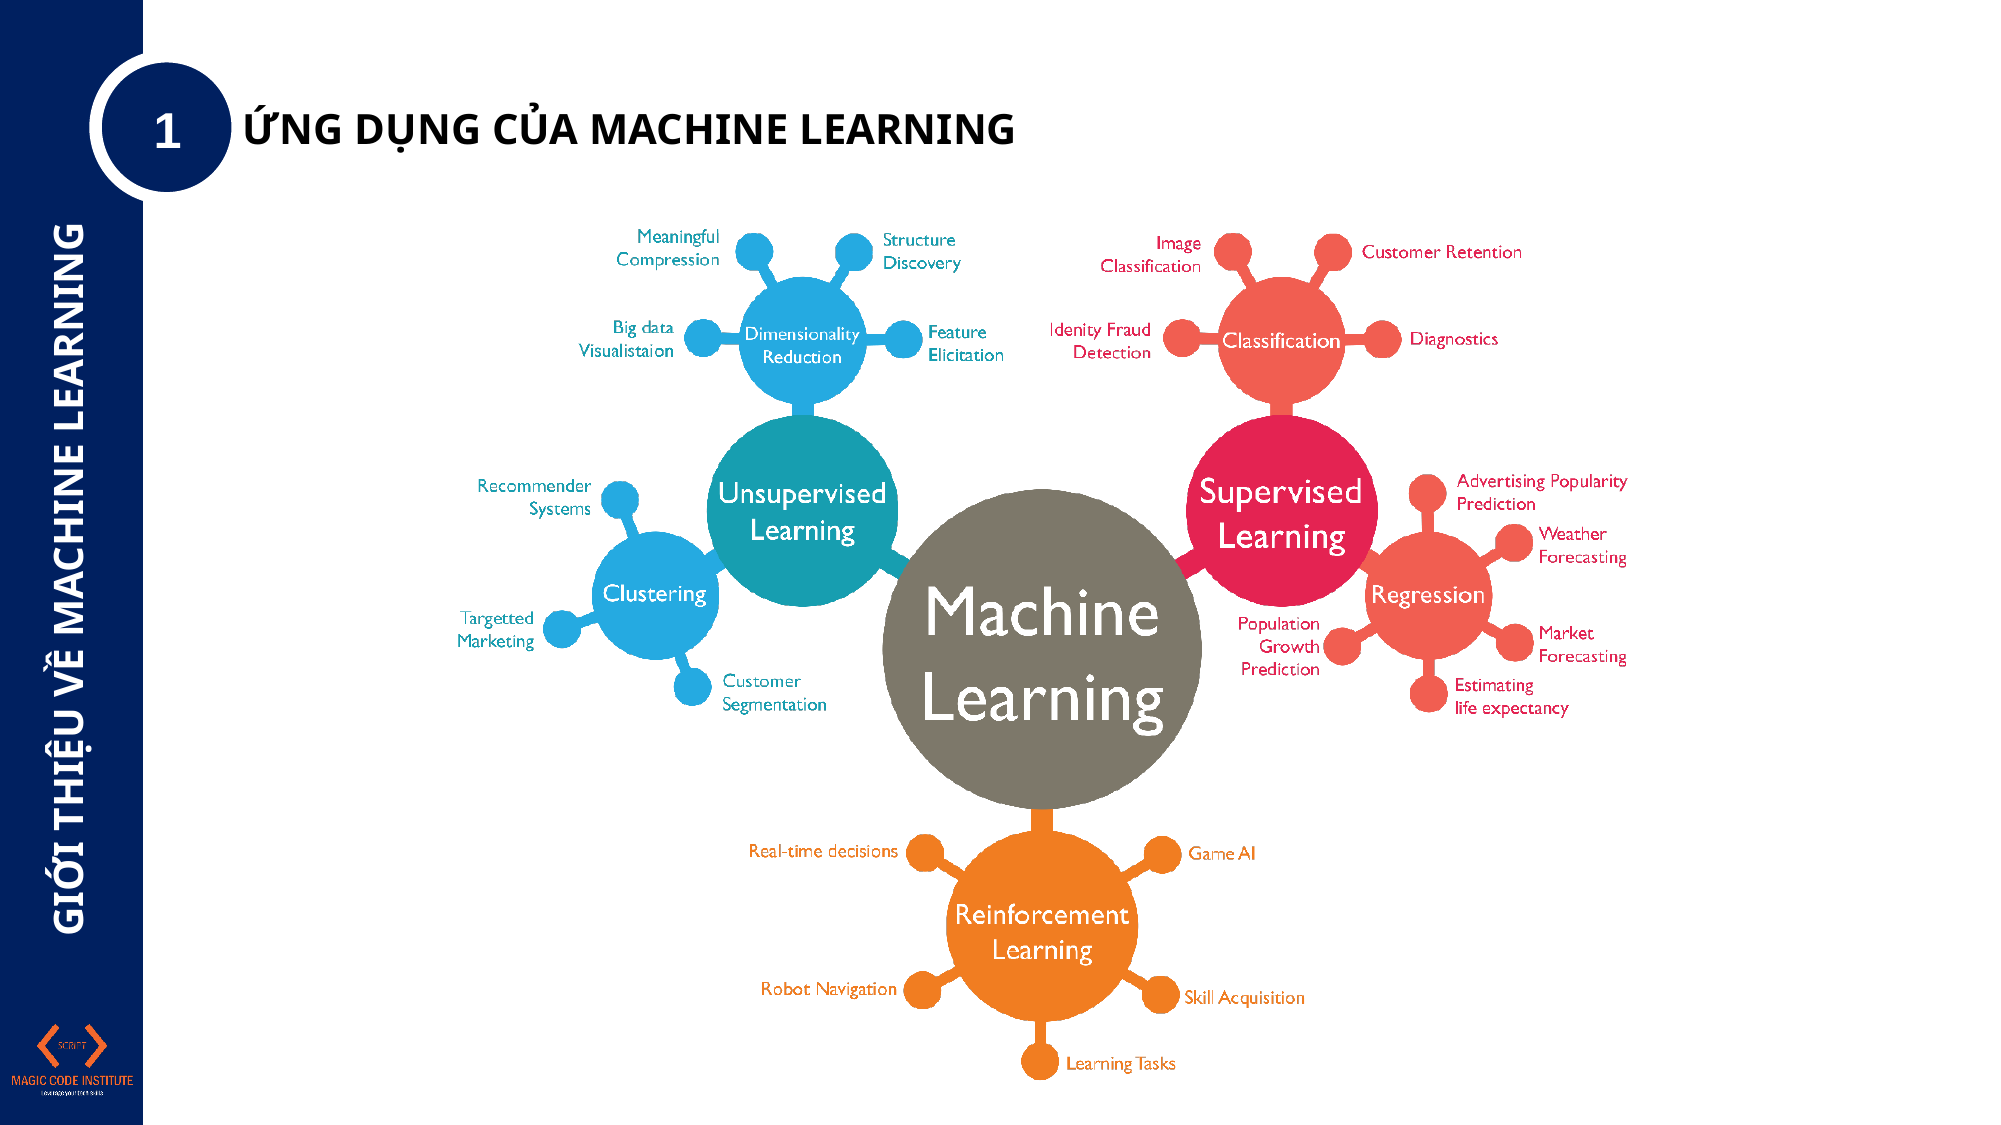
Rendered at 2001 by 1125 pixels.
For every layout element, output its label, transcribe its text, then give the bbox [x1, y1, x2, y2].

picture [0, 1019, 143, 1102]
text_box ỨNG DỤNG CỦA MACHINE LEARNING [227, 95, 1033, 160]
picture [441, 221, 1644, 1082]
list 1 [132, 85, 203, 171]
list GIỚI THIỆU VỀ MACHINE LEARNING [31, 221, 133, 939]
